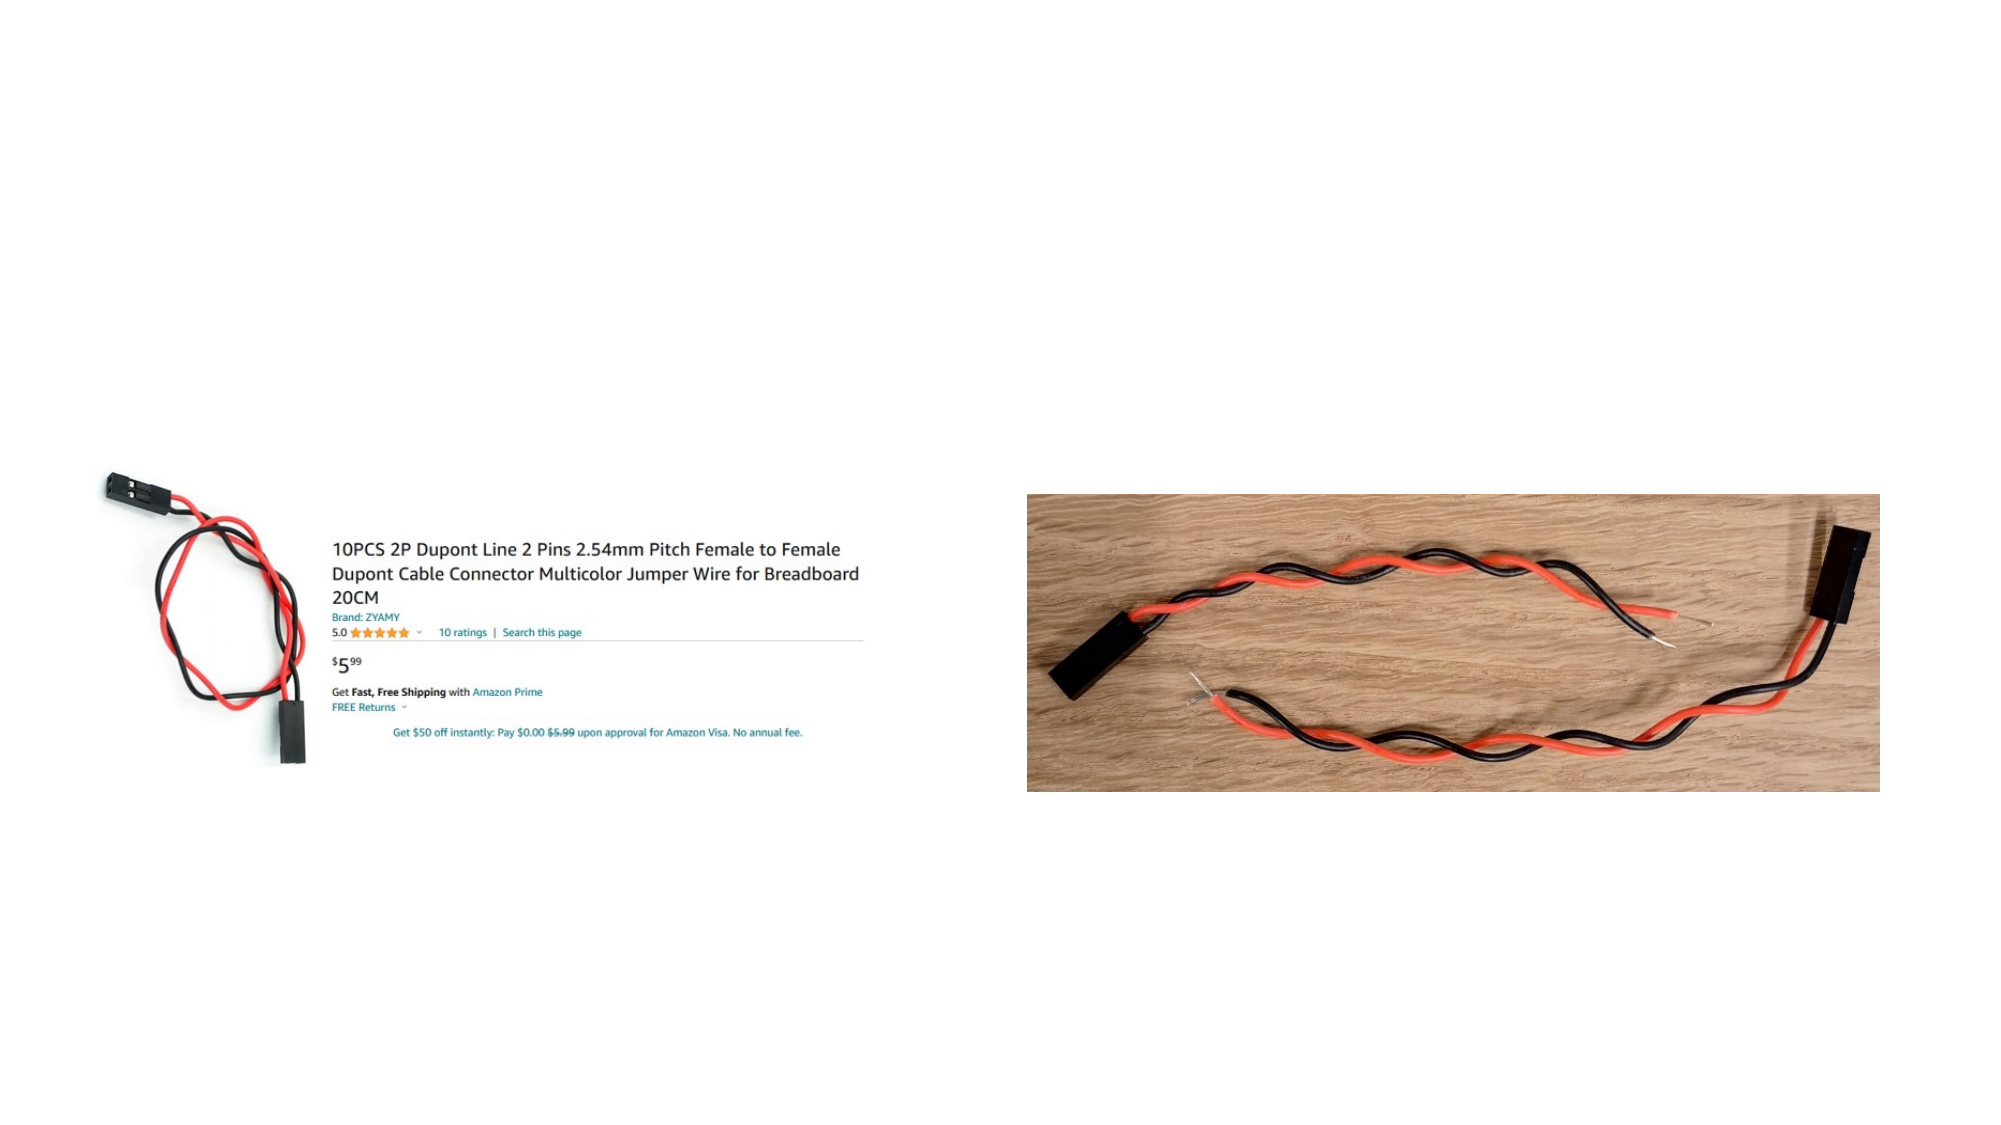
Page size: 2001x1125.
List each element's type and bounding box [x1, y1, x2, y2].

picture [92, 462, 309, 767]
picture [1027, 494, 1880, 792]
picture [321, 529, 874, 758]
